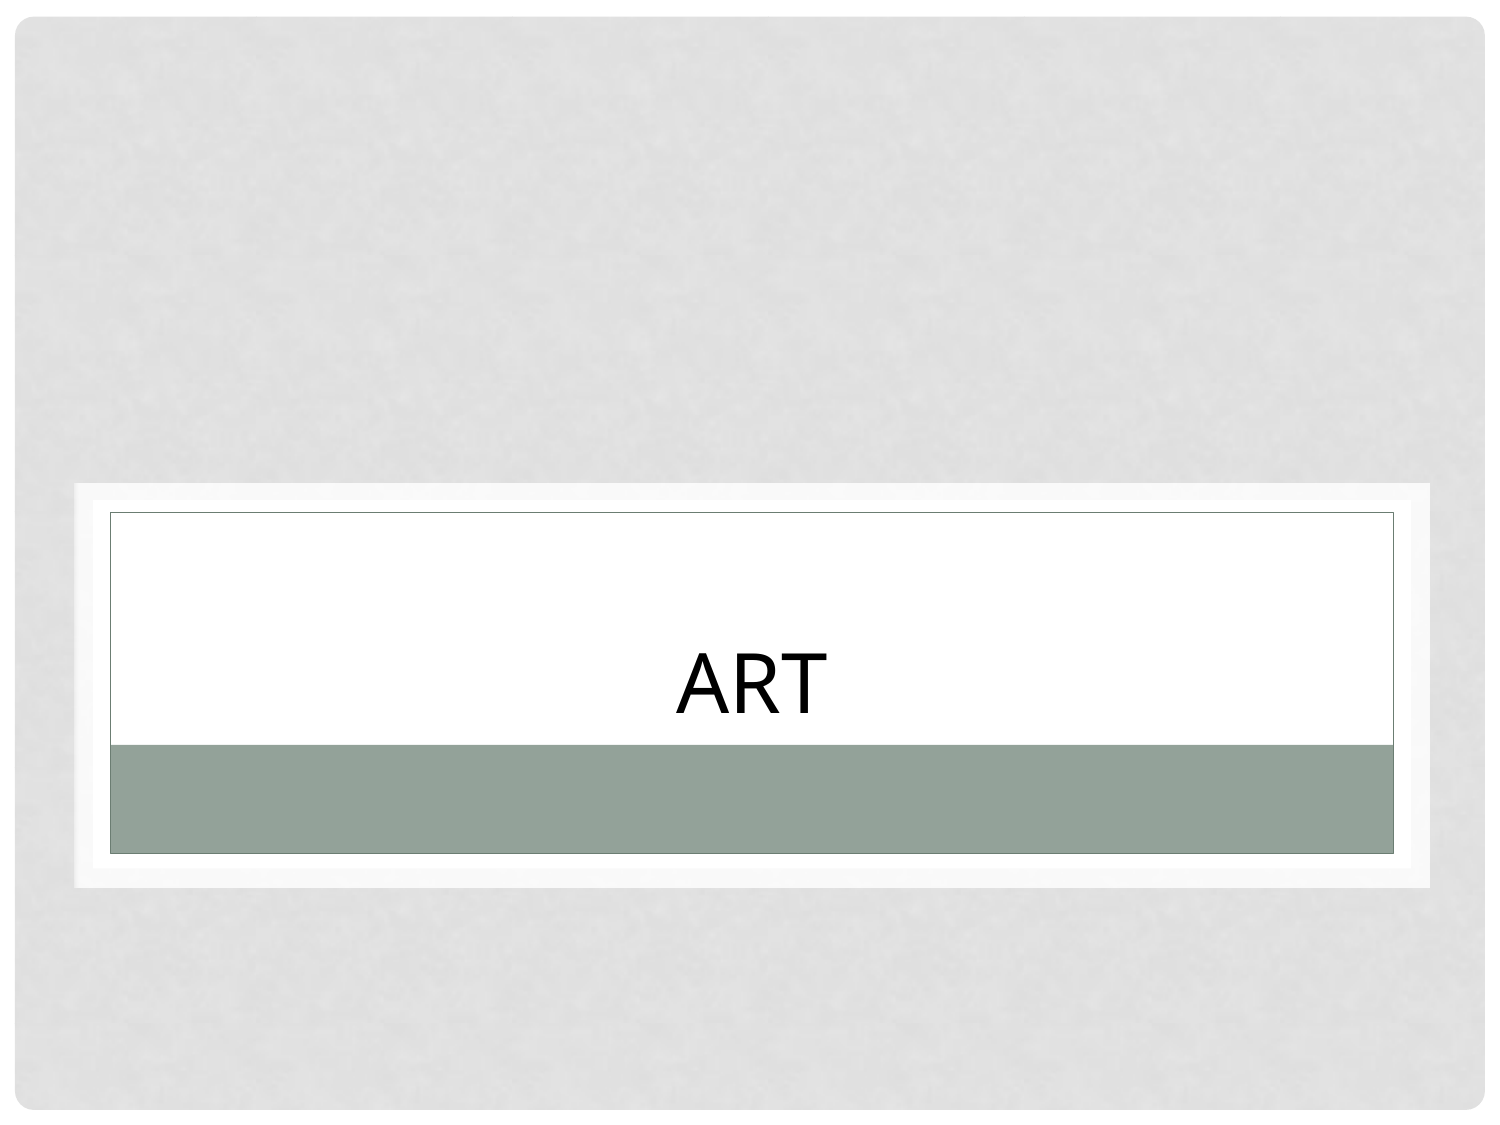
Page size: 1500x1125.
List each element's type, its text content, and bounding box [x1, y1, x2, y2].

title Art [120, 525, 1384, 738]
